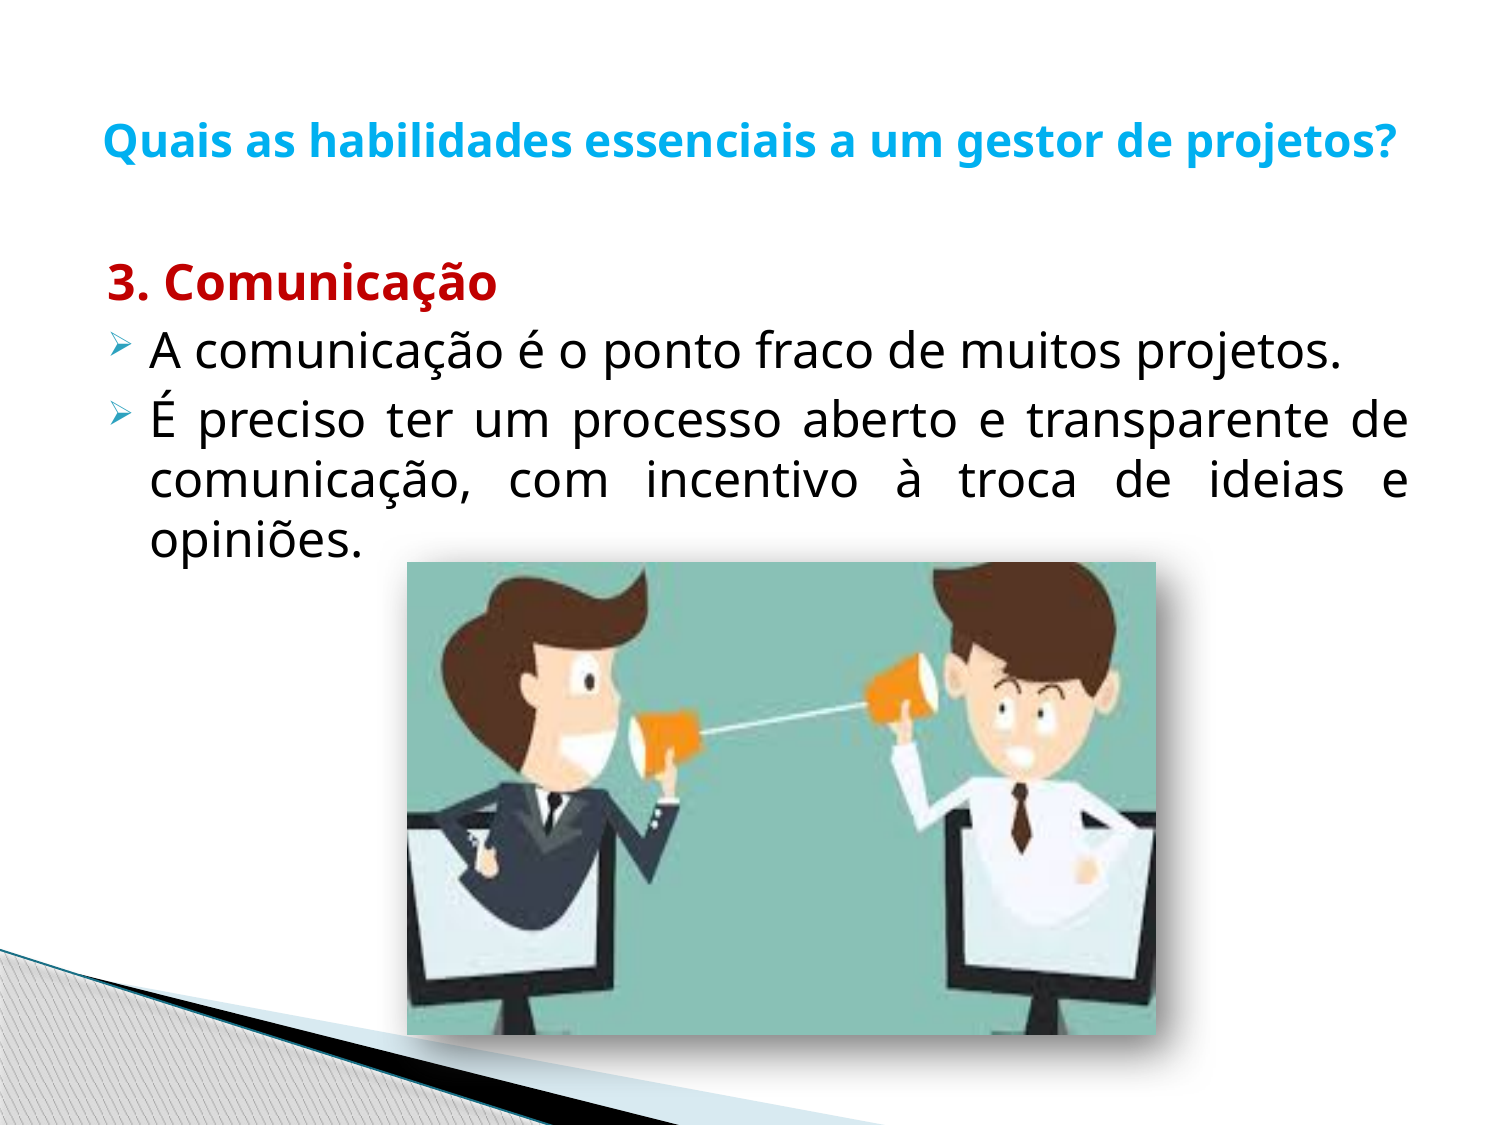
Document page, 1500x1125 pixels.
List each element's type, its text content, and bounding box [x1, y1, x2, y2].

title Quais as habilidades essenciais a um gestor de projetos? [75, 45, 1425, 233]
list 3. Comunicação A comunicação é o ponto fraco de muitos projetos. É preciso ter um processo aberto e transparente de comunicação, com incentivo à troca de ideias e opiniões. [75, 243, 1425, 986]
picture [407, 562, 1156, 1036]
